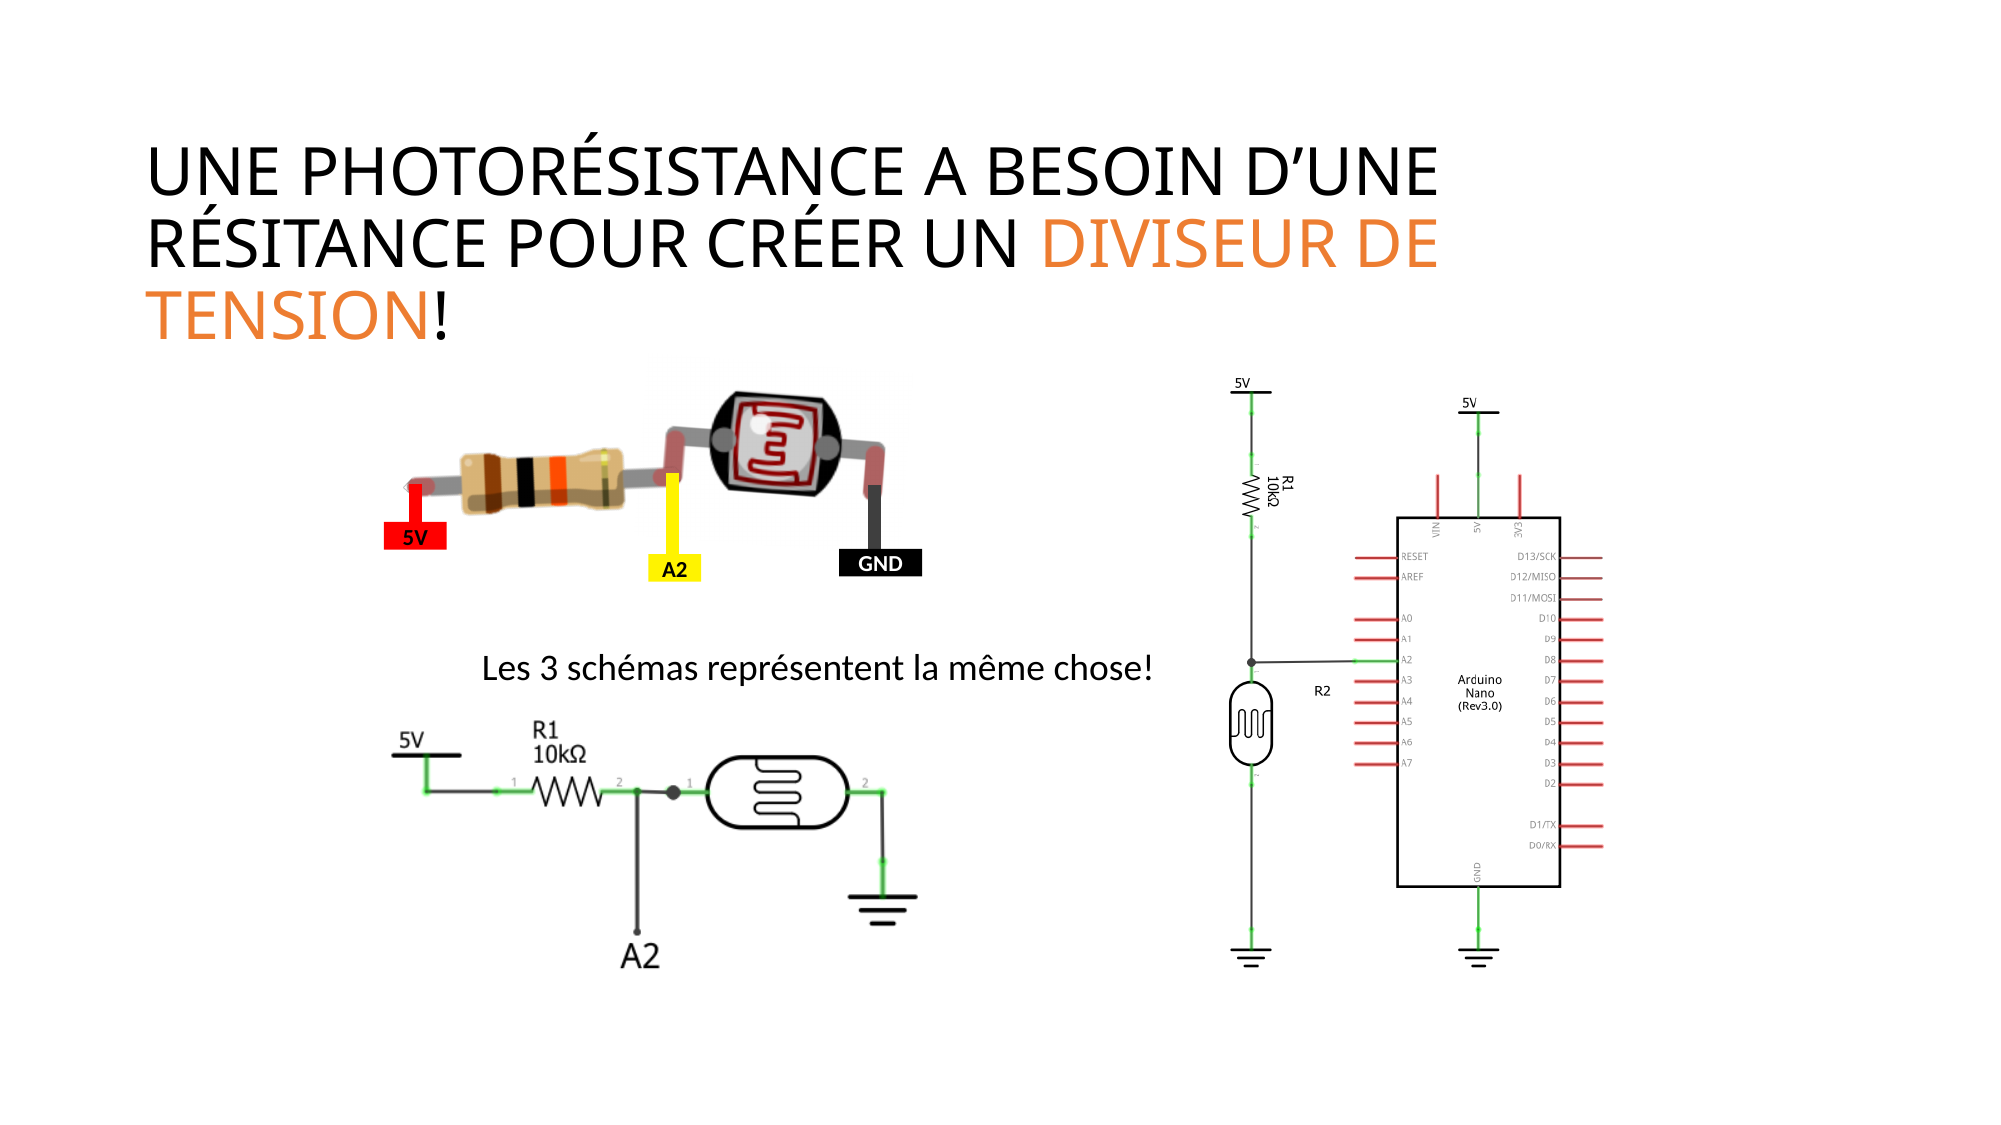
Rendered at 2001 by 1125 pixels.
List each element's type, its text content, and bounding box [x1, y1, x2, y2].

picture [389, 714, 928, 977]
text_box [469, 295, 858, 667]
picture [1222, 361, 1620, 982]
picture [397, 407, 469, 552]
text_box GND [858, 548, 923, 577]
picture [858, 370, 912, 548]
text_box Les 3 schémas représentent la même chose! [415, 635, 1171, 696]
text_box 5V [383, 521, 447, 550]
title UNE PHOTORÉSISTANCE A BESOIN D’UNE RÉSITANCE POUR CRÉER UN DIVISEUR DE TENSION! [130, 97, 1724, 362]
